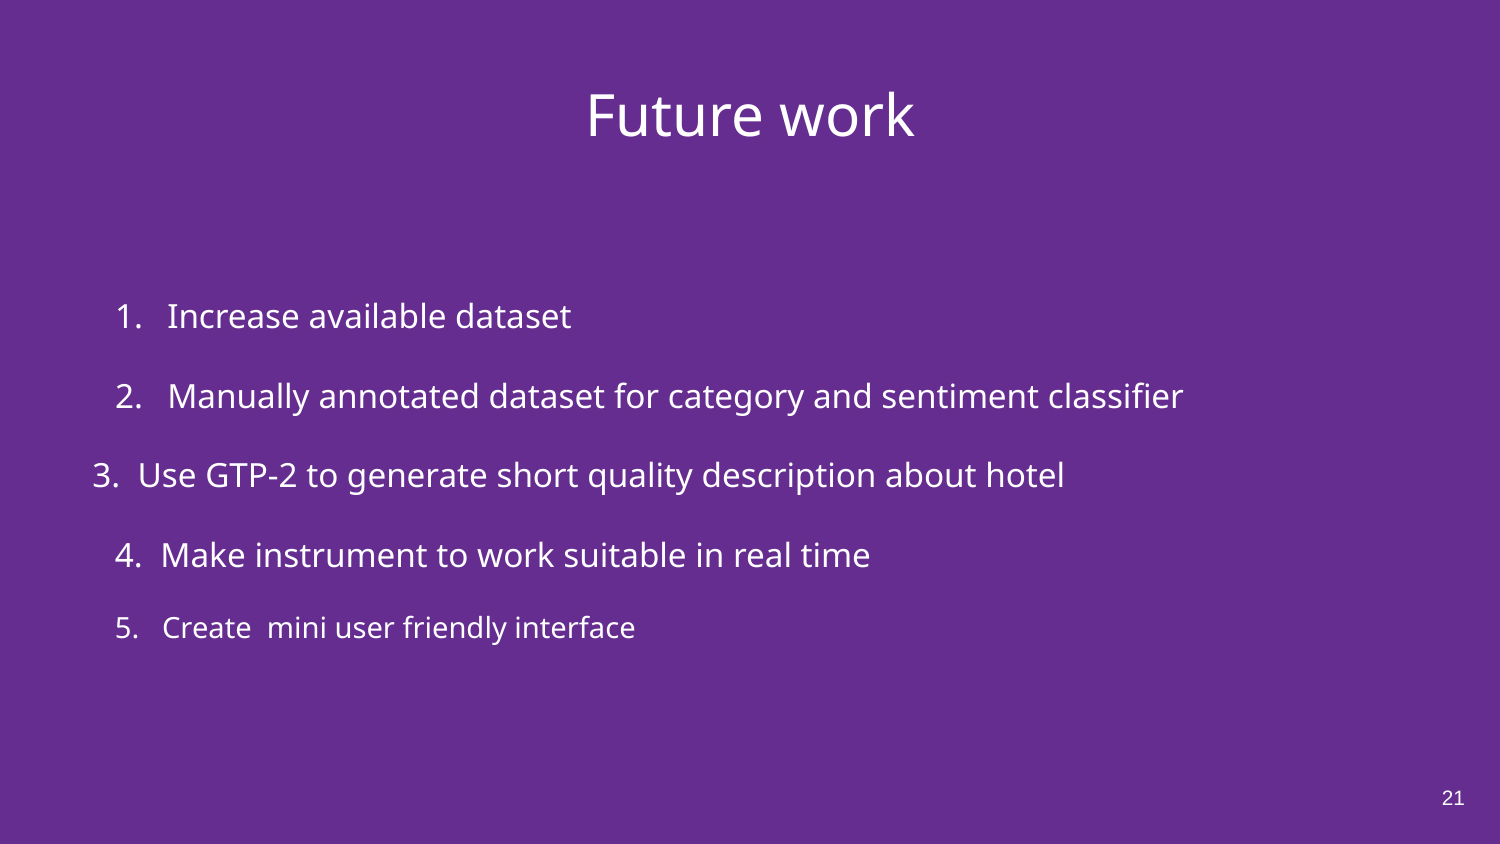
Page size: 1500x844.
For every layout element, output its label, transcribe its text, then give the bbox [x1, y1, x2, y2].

title Increase available dataset Manually annotated dataset for category and sentiment classifier Use GTP-2 to generate short quality description about hotel 4. Make instrument to work suitable in real time 5. Create mini user friendly interface [77, 240, 1390, 686]
text_box Future work [77, 63, 1423, 185]
slide_number 21 [1389, 764, 1480, 830]
